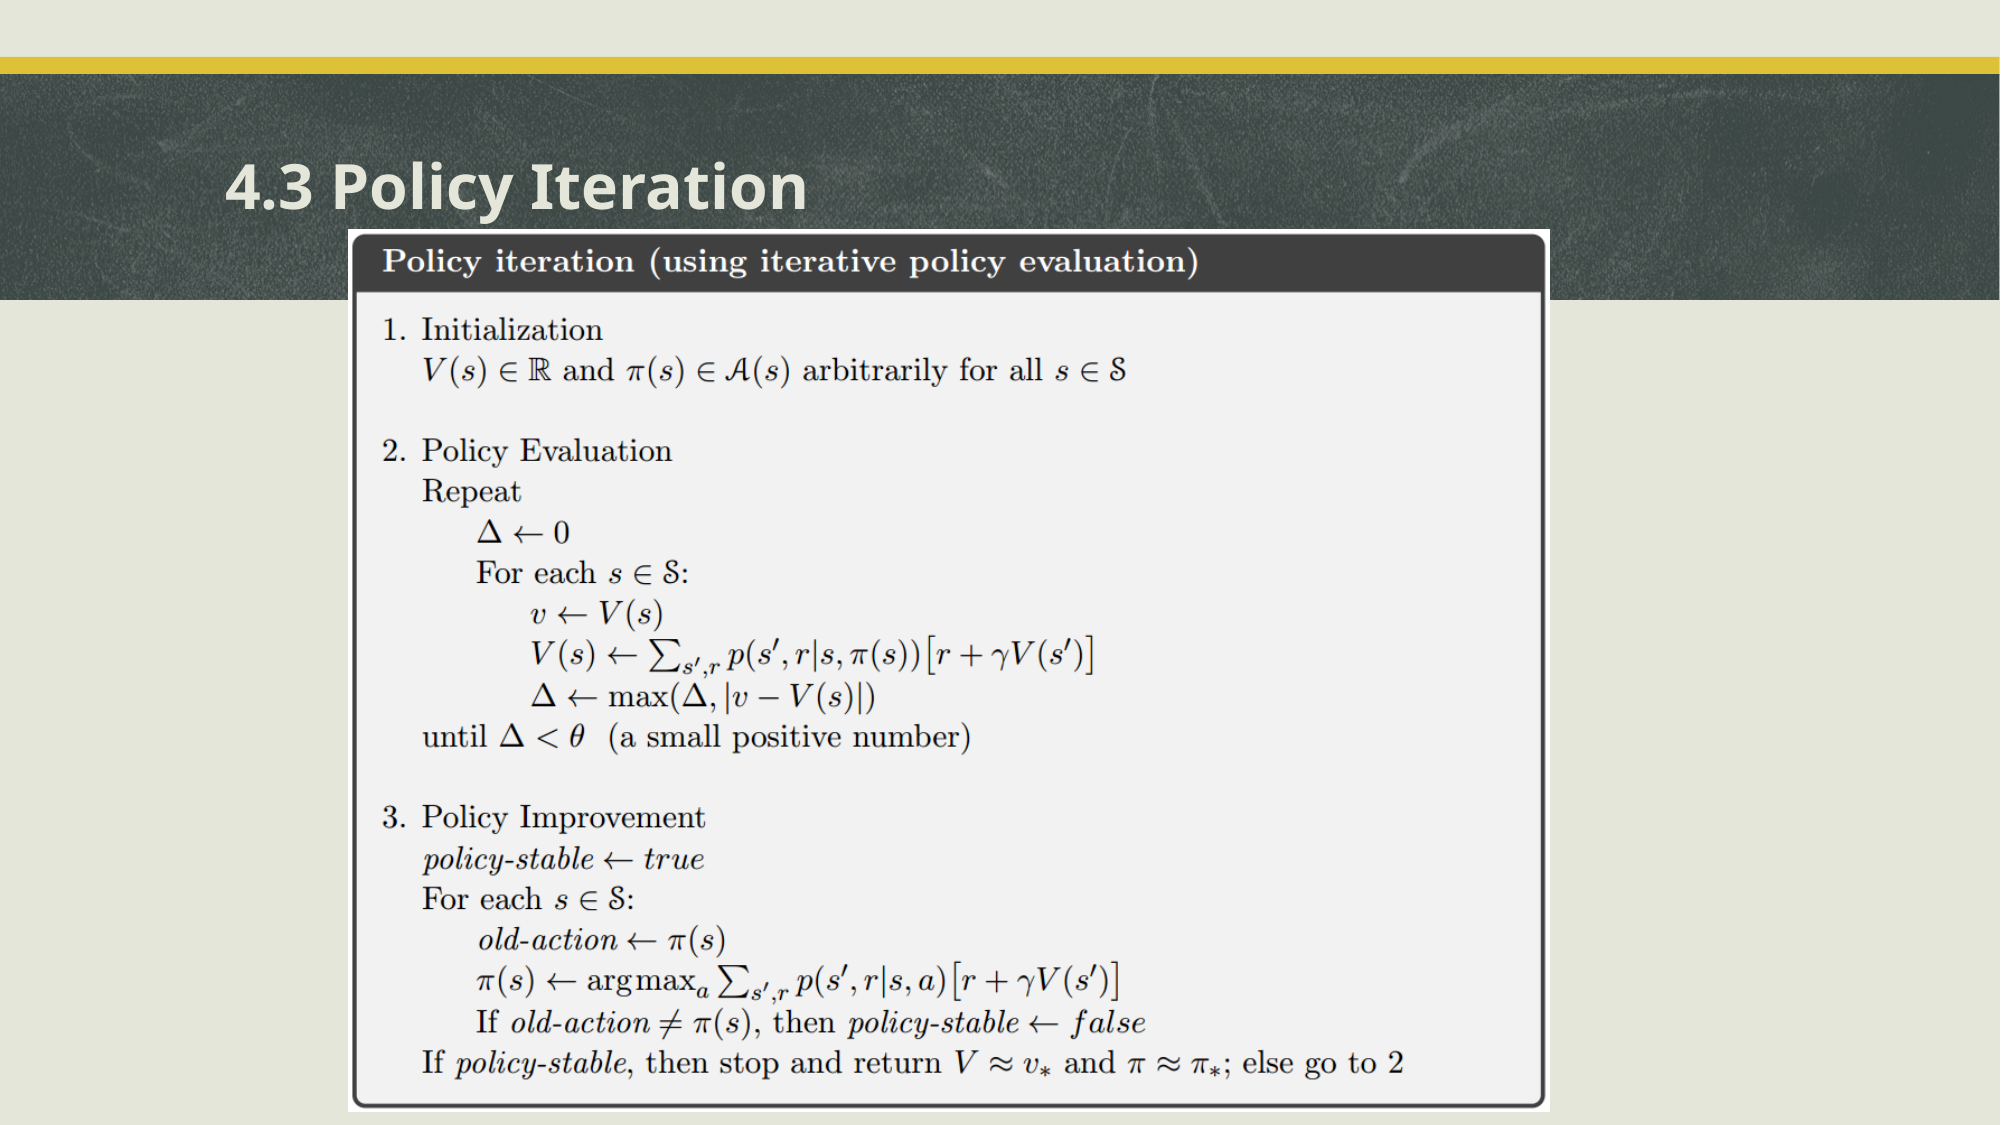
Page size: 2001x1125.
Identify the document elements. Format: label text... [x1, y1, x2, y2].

picture [348, 229, 1550, 1112]
title 4.3 Policy Iteration [210, 76, 1790, 300]
picture [0, 74, 2000, 300]
